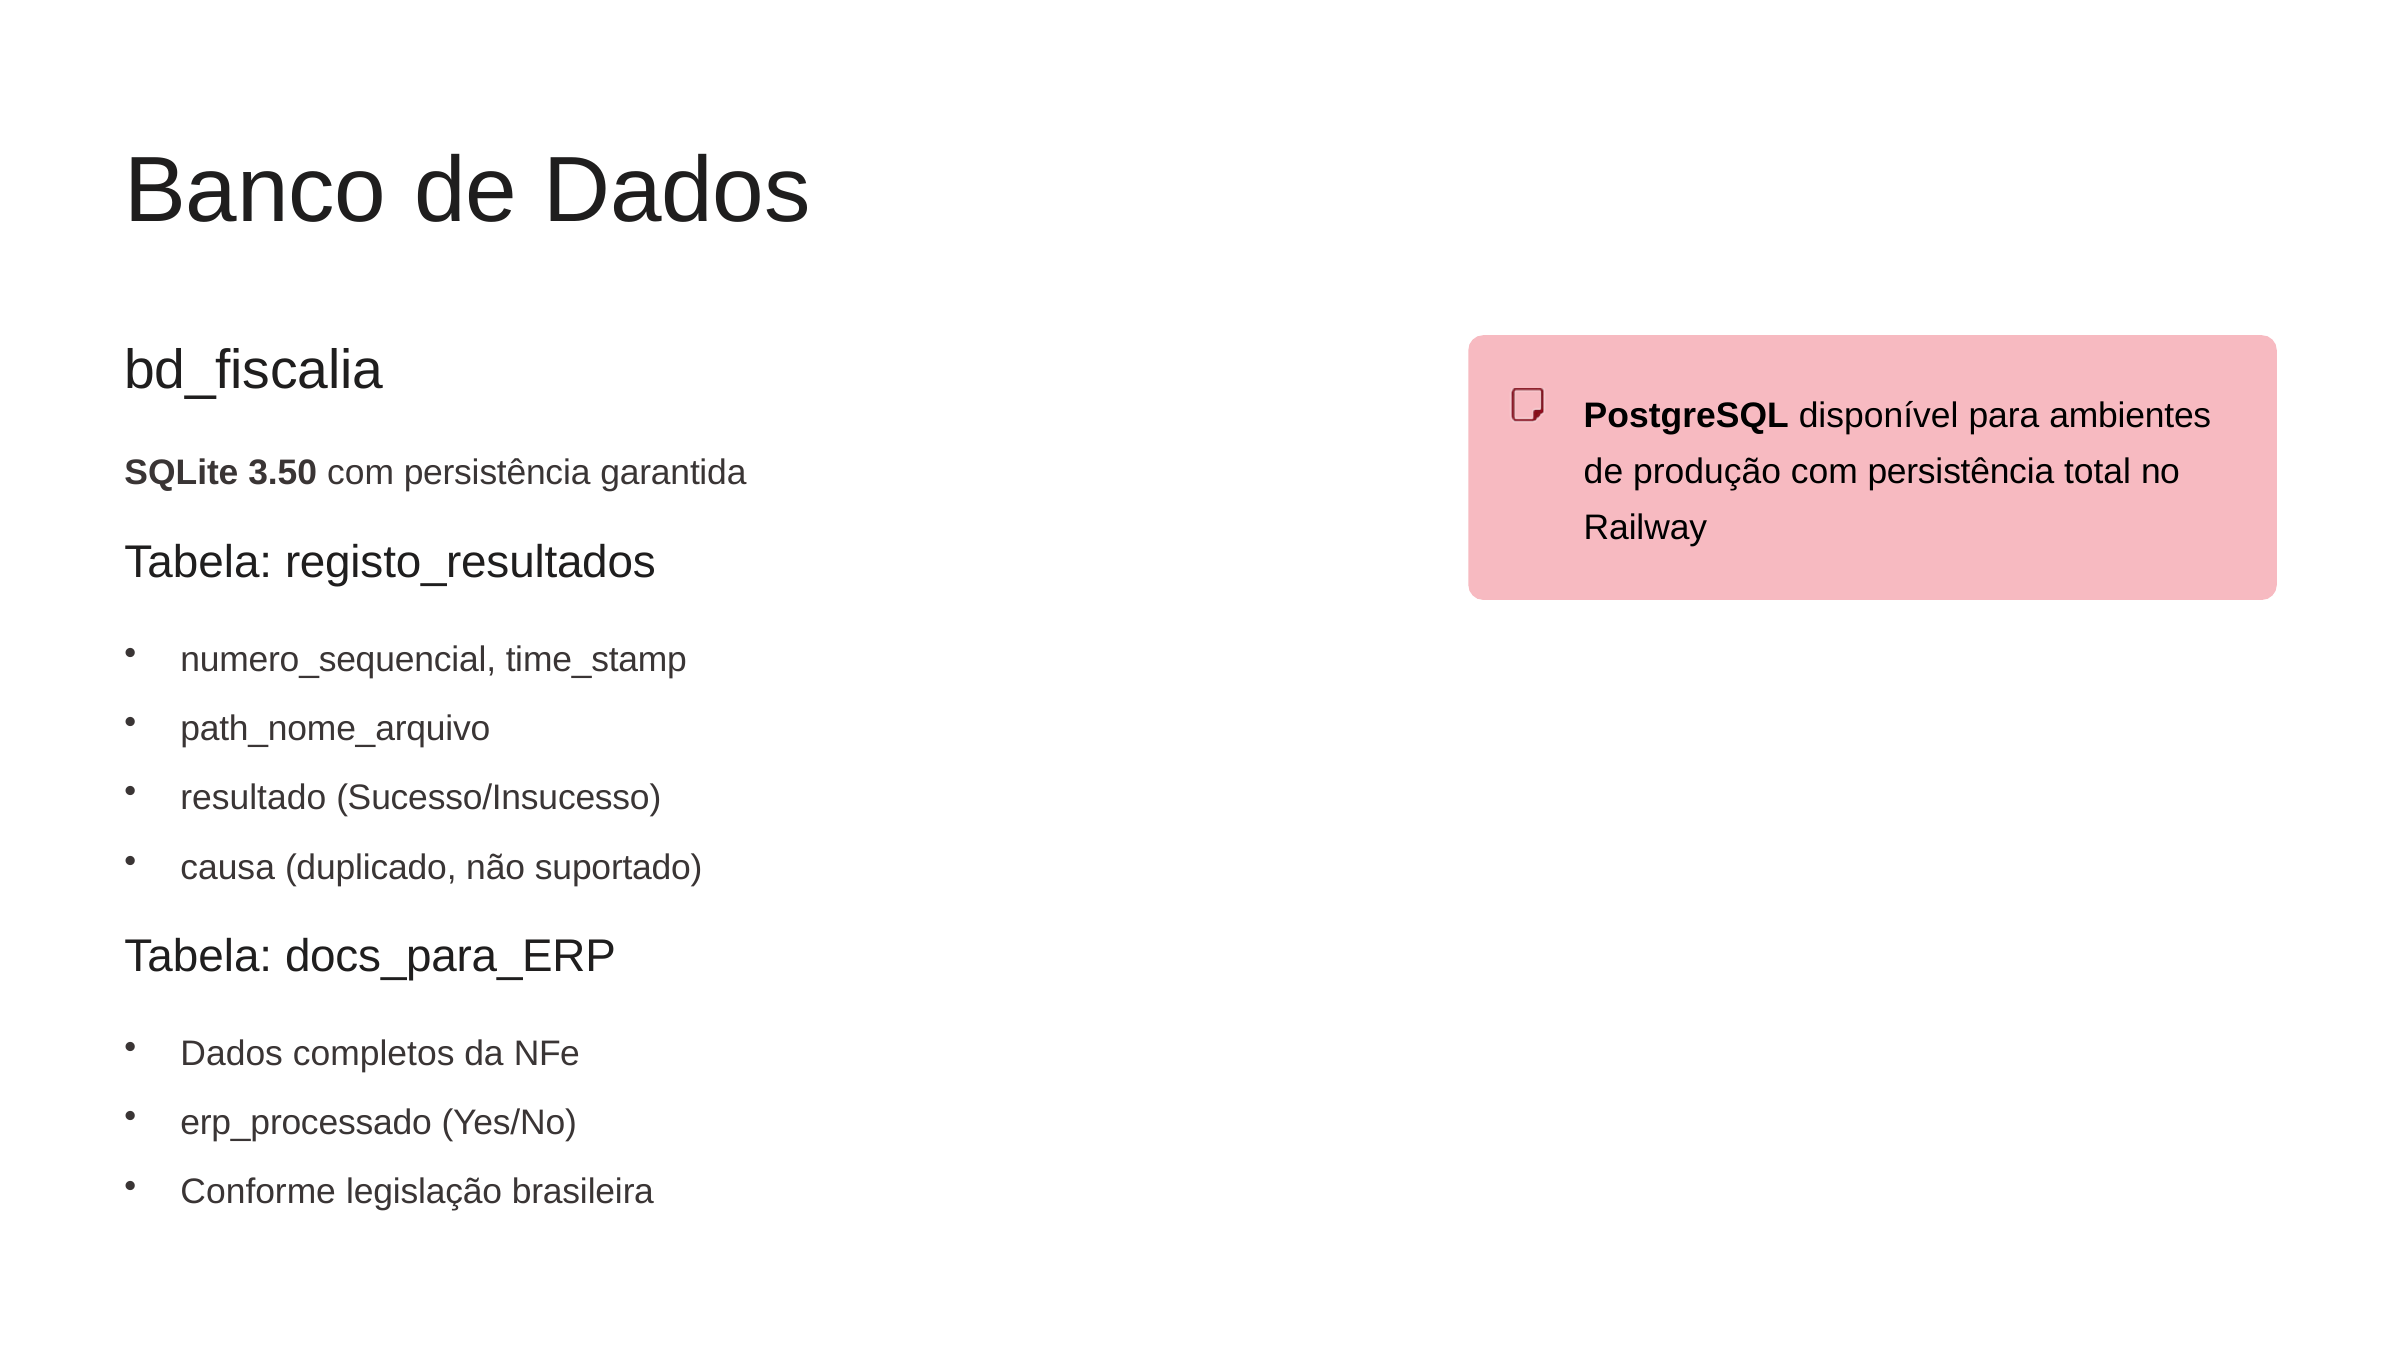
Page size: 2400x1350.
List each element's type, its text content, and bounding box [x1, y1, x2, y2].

title Banco de Dados [122, 126, 812, 354]
text_box Tabela: docs_para_ERP Dados completos da NFe erp_processado (Yes/No) Conforme legislação brasileira [122, 923, 659, 1211]
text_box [1468, 334, 2278, 601]
text_box SQLite 3.50 com persistência garantida [122, 447, 753, 492]
text_box Tabela: registo_resultados numero_sequencial, time_stamp path_nome_arquivo resultado (Sucesso/Insucesso) causa (duplicado, não suportado) [122, 529, 708, 887]
text_box bd_fiscalia [122, 331, 388, 400]
